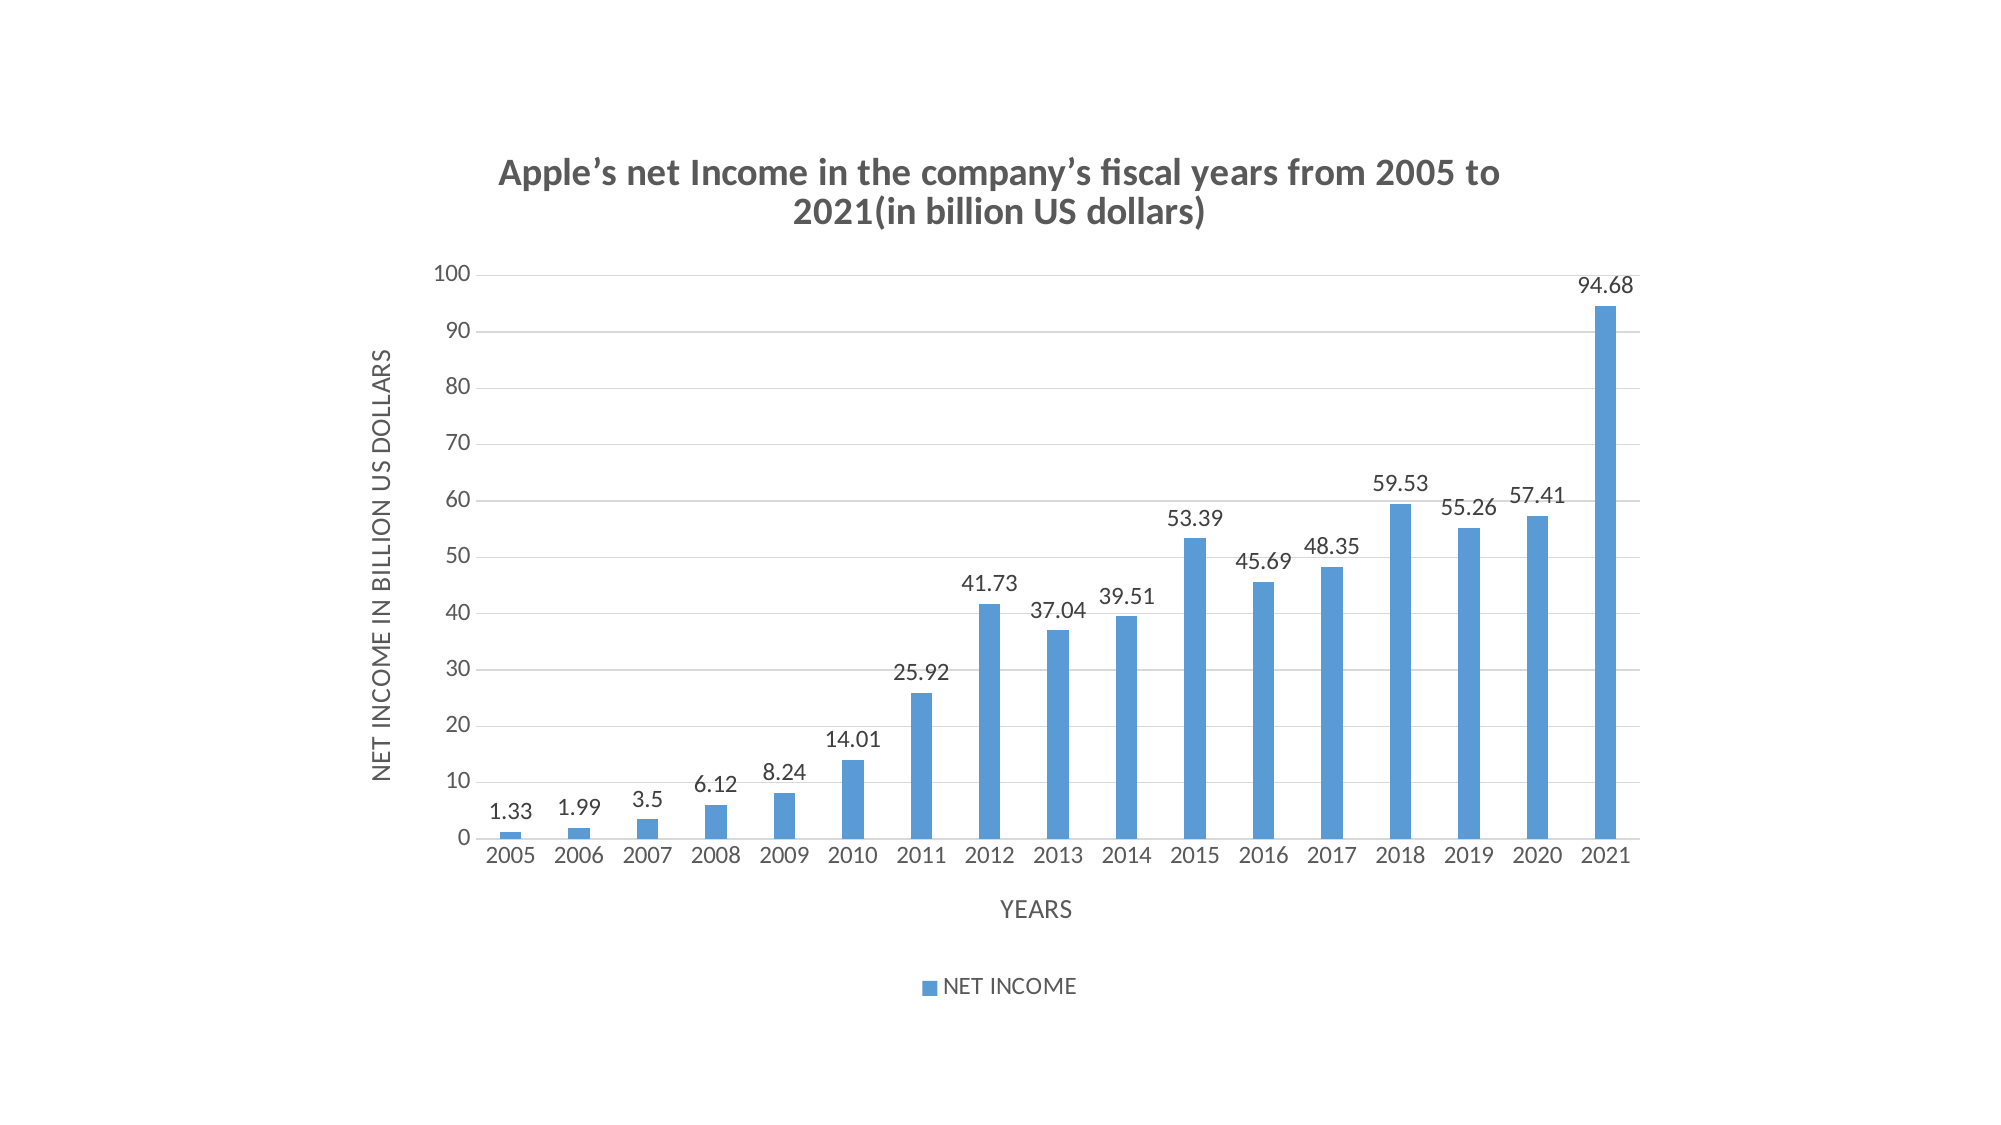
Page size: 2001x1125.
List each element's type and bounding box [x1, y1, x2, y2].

chart [333, 117, 1667, 1007]
